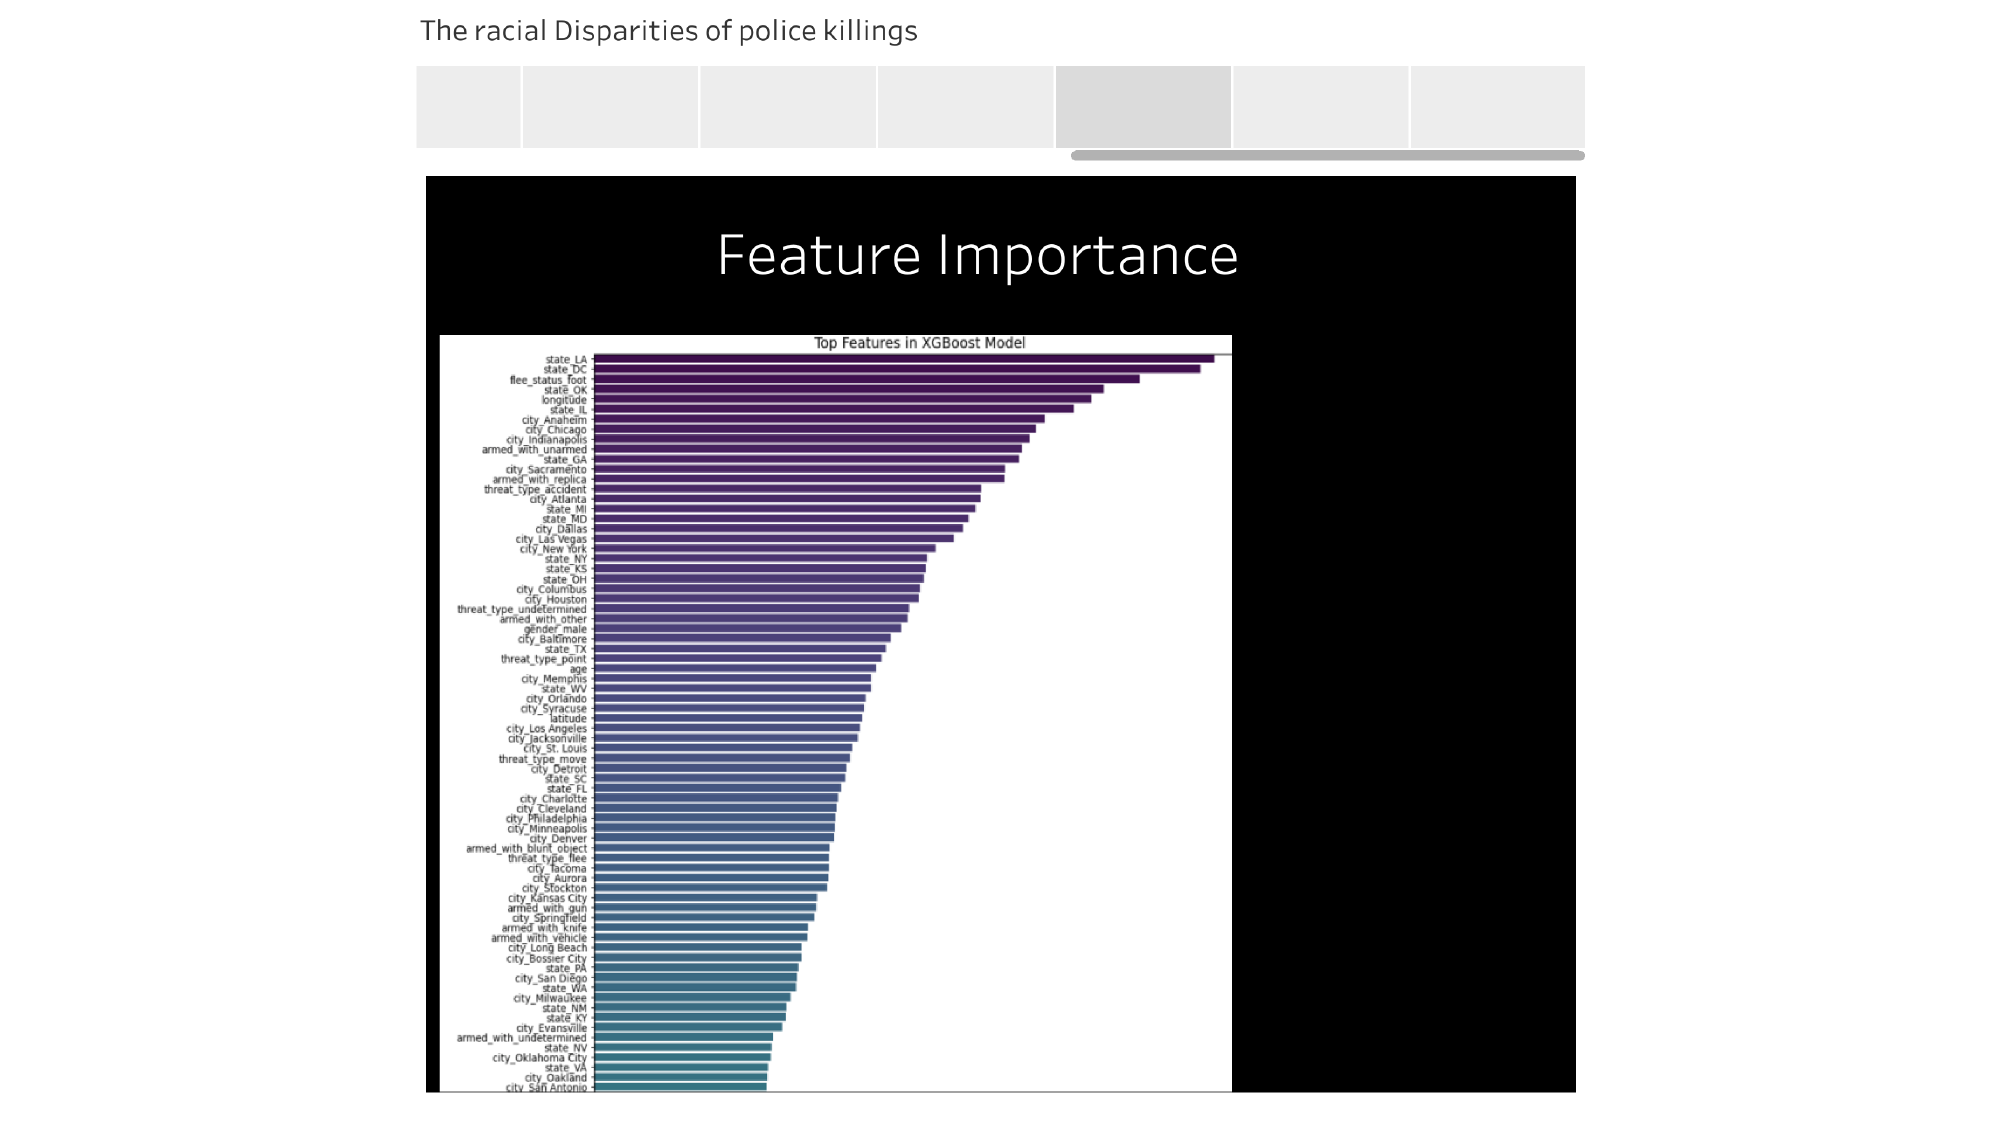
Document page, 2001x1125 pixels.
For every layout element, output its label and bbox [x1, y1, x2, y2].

picture [407, 0, 1593, 1125]
